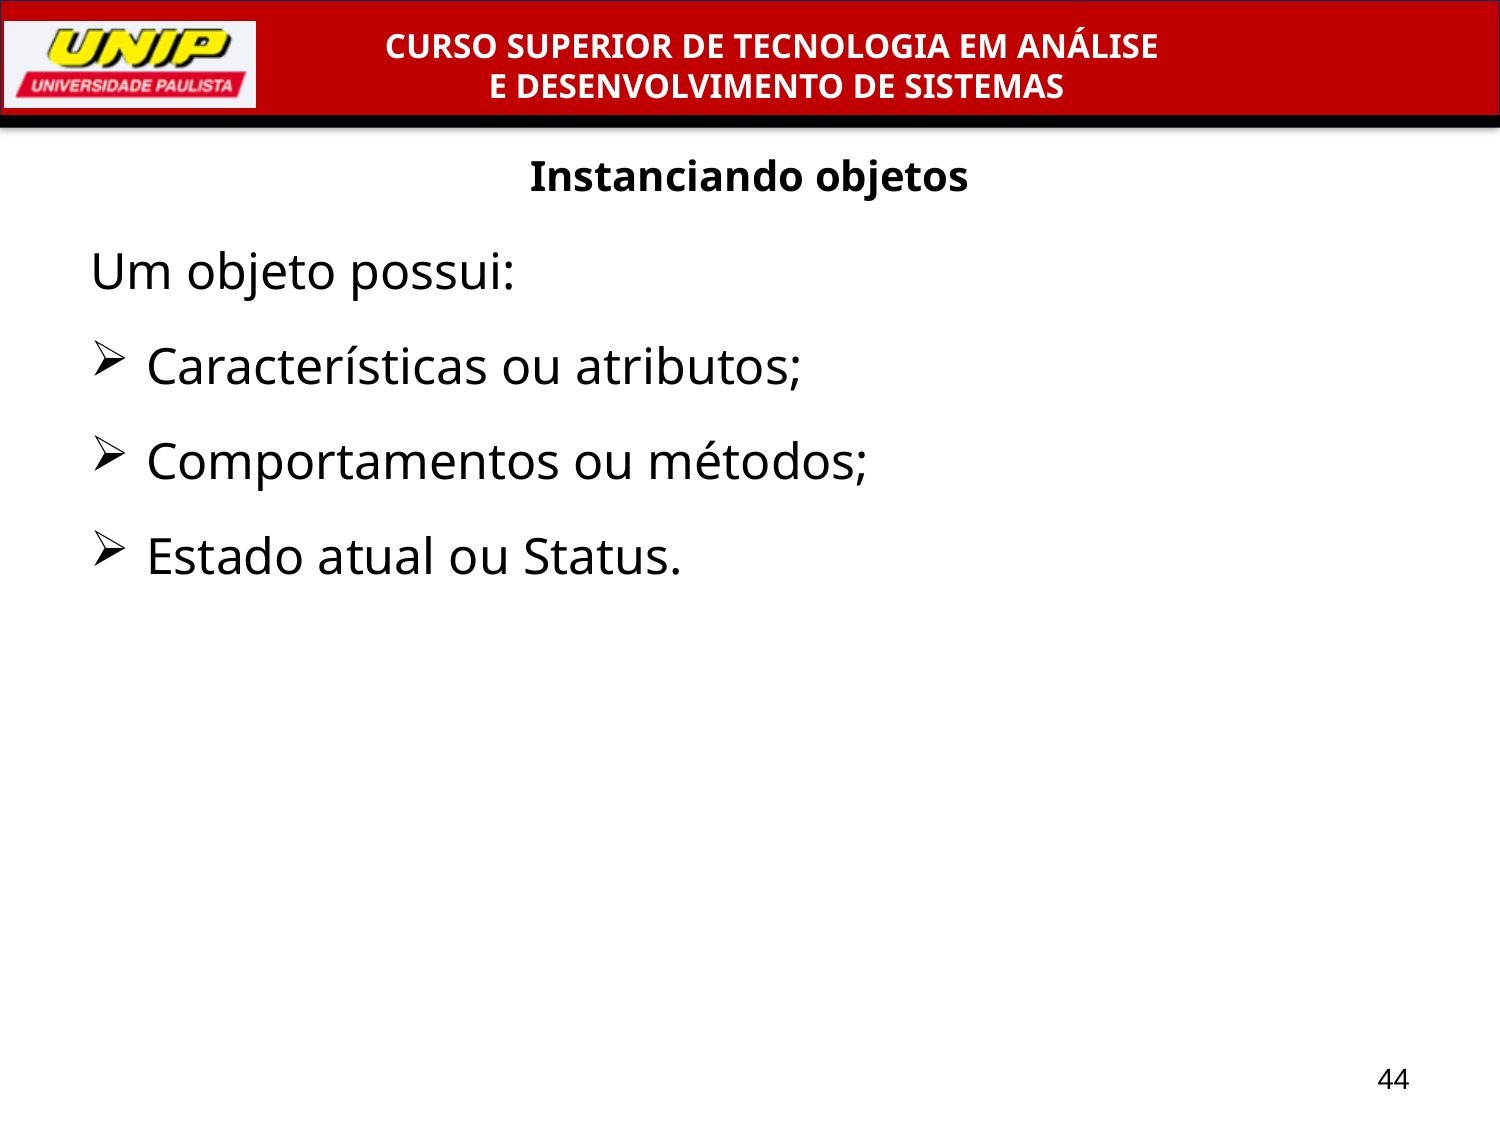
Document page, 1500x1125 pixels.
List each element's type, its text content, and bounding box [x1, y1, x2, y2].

picture [4, 21, 256, 108]
list Um objeto possui: Características ou atributos; Comportamentos ou métodos; Estado atual ou Status. [75, 231, 1425, 988]
title Instanciando objetos [75, 62, 1425, 231]
slide_number 44 [1074, 1024, 1425, 1103]
